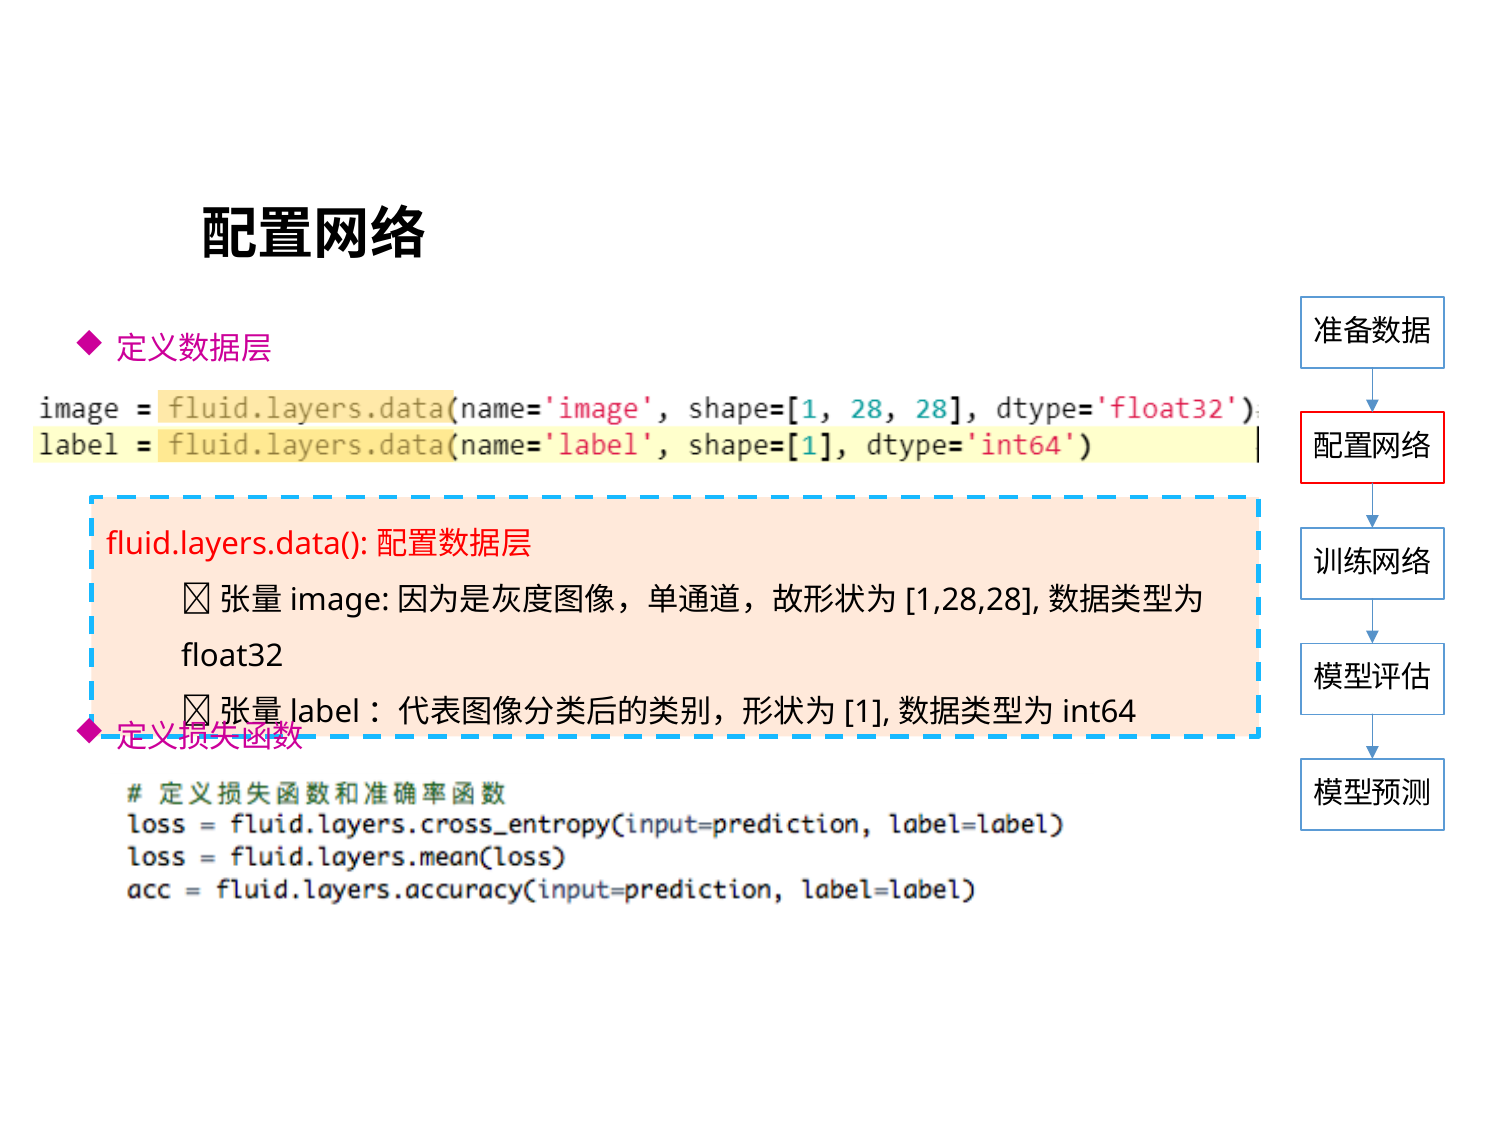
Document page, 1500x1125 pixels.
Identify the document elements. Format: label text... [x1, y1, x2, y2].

text_box 定义损失函数 [59, 690, 997, 762]
text_box 配置网络 [186, 189, 1106, 273]
text_box 定义数据层 [59, 301, 997, 373]
picture [1296, 293, 1447, 832]
picture [110, 772, 1094, 915]
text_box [33, 390, 1259, 468]
text_box fluid.layers.data():配置数据层 张量image:因为是灰度图像，单通道，故形状为[1,28,28],数据类型为float32 张量label：代表图像分类后的类别，形状为[1],数据类型为int64 [91, 497, 1259, 737]
